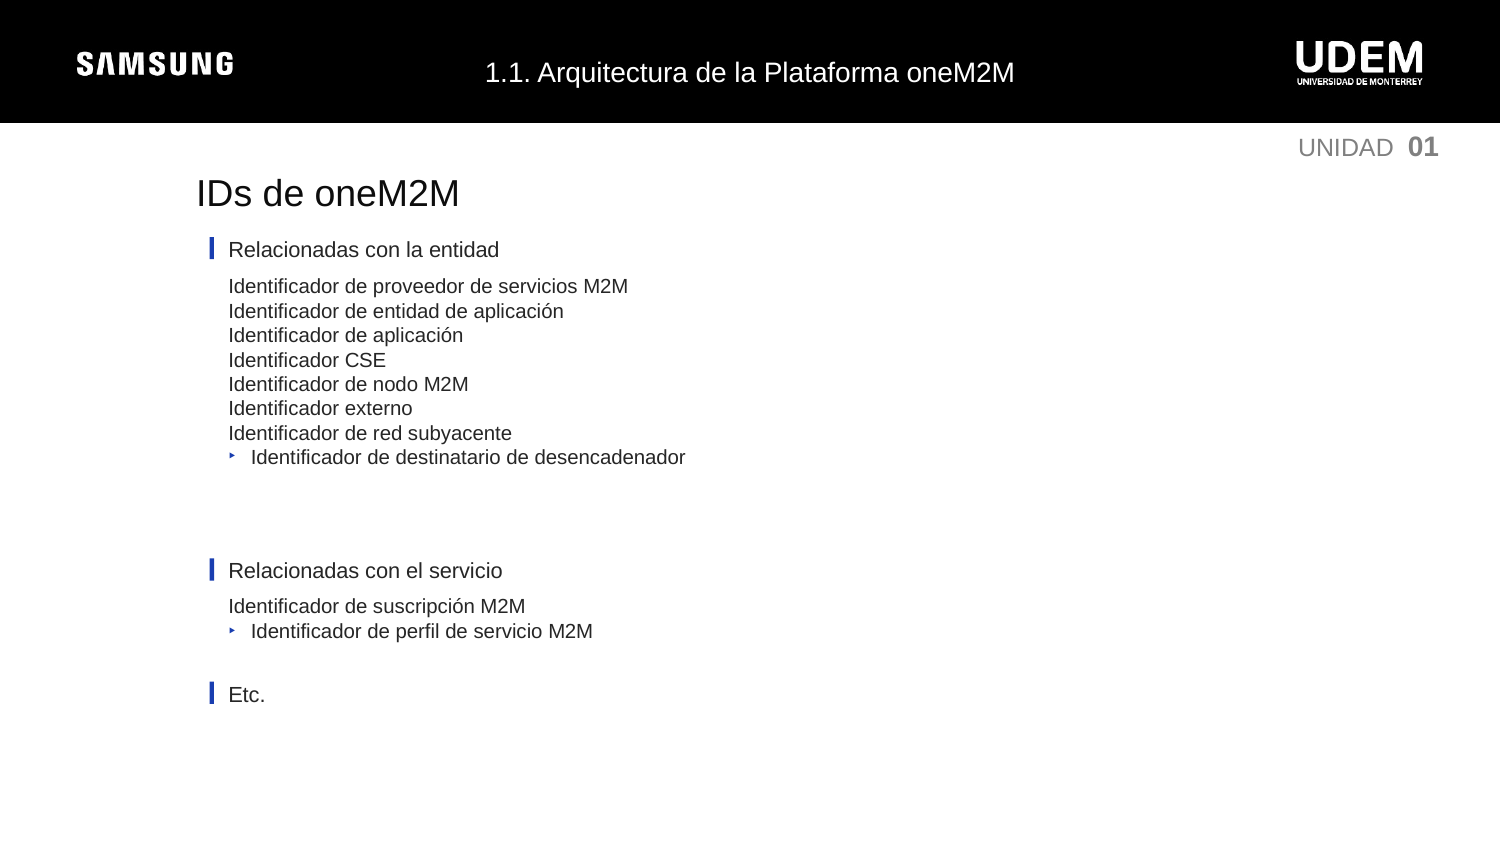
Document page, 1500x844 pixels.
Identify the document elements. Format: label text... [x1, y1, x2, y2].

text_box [209, 556, 1291, 663]
text_box Identificador de proveedor de servicios M2M Identificador de entidad de aplicación Identificador de aplicación Identificador CSE Identificador de nodo M2M Identificador externo Identificador de red subyacente Identificador de destinatario de desencadenador [227, 264, 1291, 478]
text_box 1.1. Arquitectura de la Plataforma oneM2M [279, 54, 1221, 88]
text_box IDs de oneM2M [195, 168, 1305, 215]
text_box UNIDAD 01 [1289, 127, 1439, 162]
picture [0, 0, 1500, 844]
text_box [209, 680, 1291, 707]
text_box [209, 235, 1291, 263]
